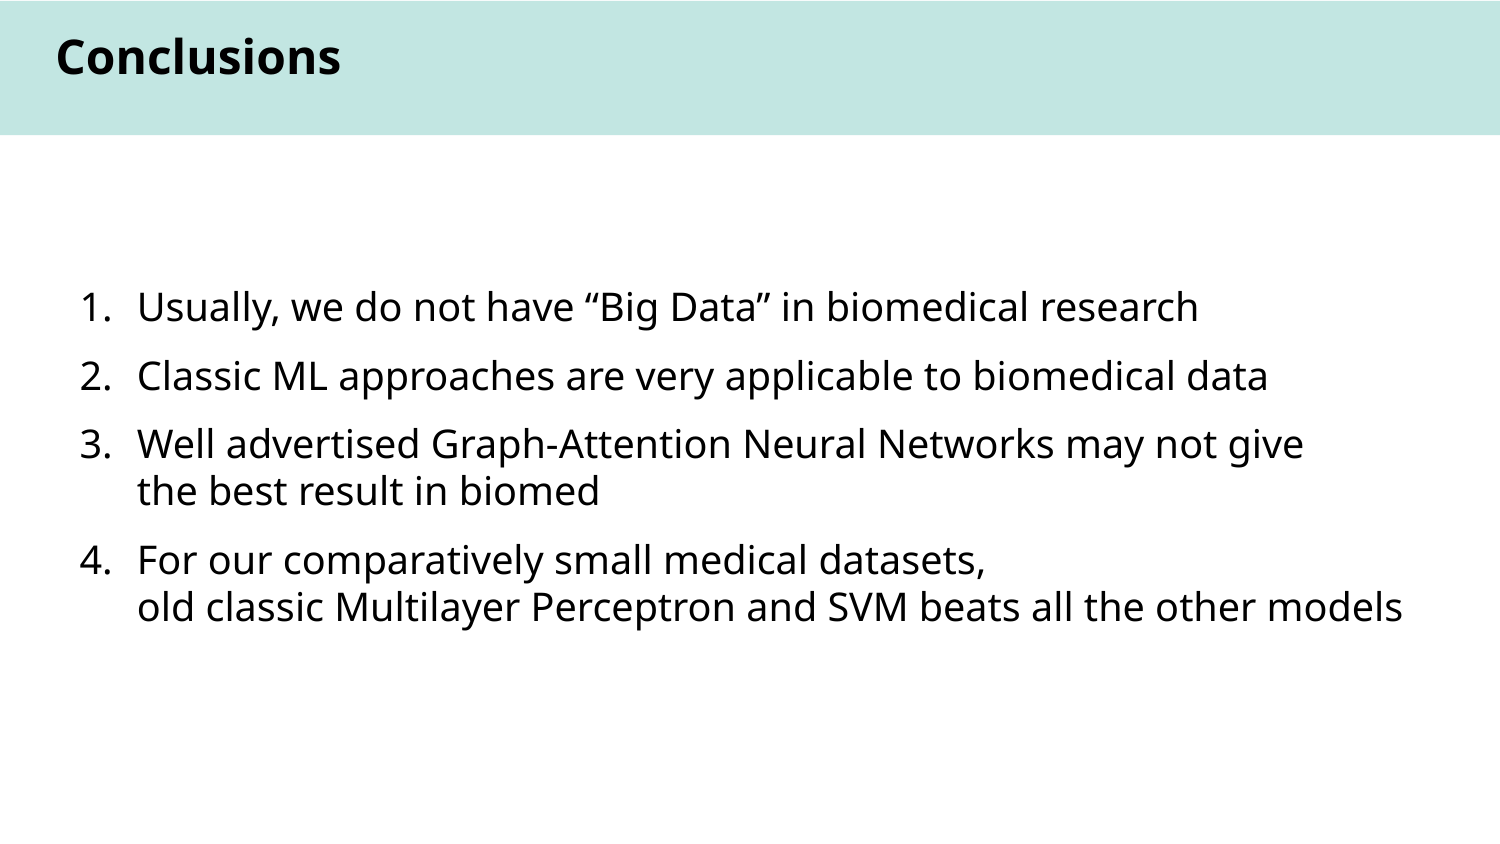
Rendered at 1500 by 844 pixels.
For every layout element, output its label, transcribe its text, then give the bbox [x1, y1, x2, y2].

text_box [0, 0, 1500, 136]
text_box Usually, we do not have “Big Data” in biomedical research Classic ML approaches are very applicable to biomedical data Well advertised Graph-Attention Neural Networks may not give the best result in biomed For our comparatively small medical datasets, old classic Multilayer Perceptron and SVM beats all the other models [46, 267, 1454, 645]
title Conclusions [46, 28, 1454, 148]
